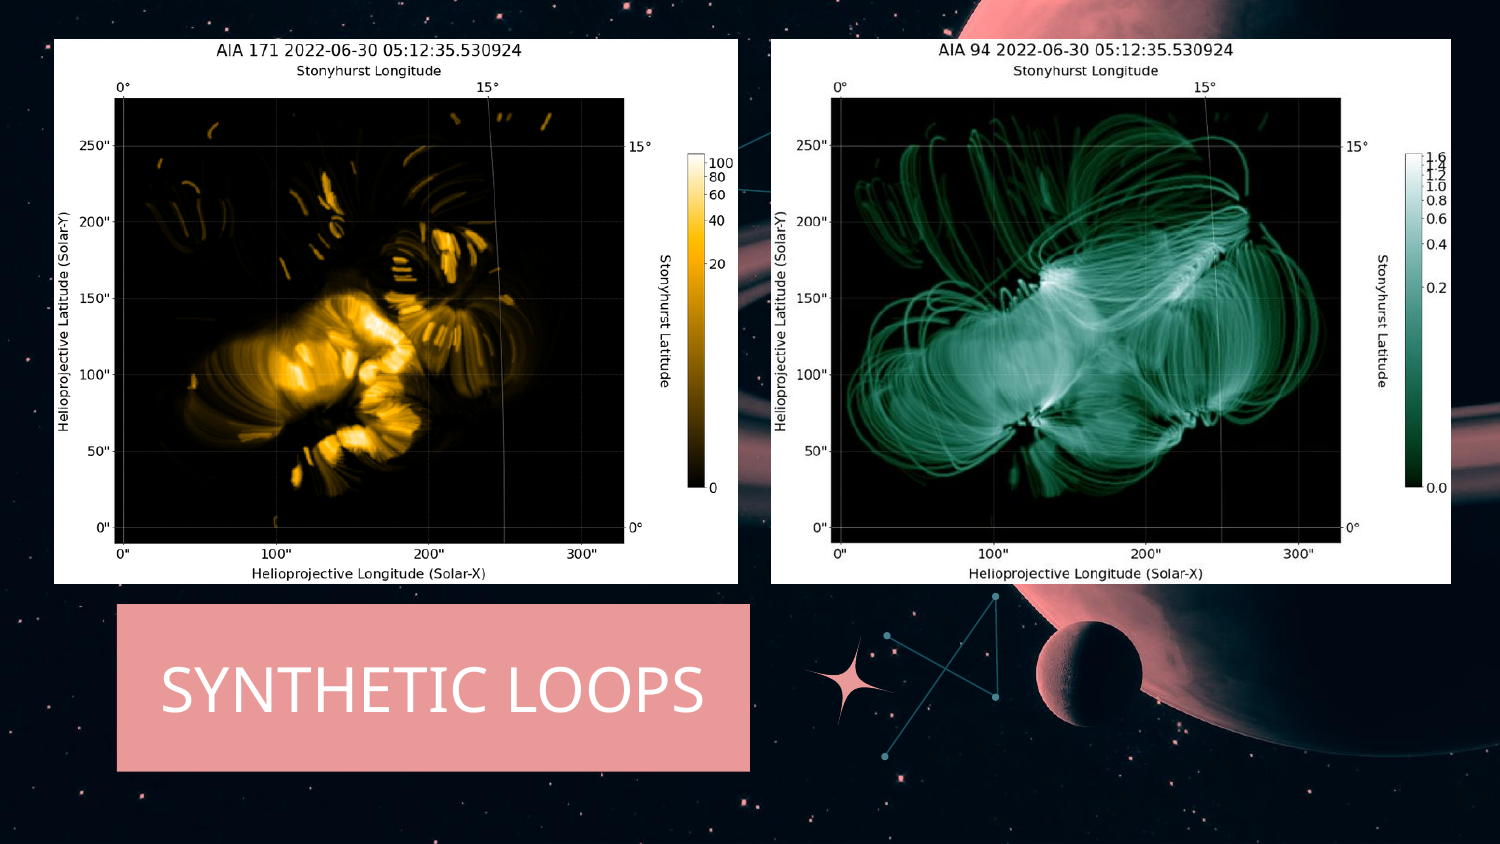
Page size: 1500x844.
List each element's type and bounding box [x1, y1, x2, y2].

text_box [66, 72, 1000, 761]
picture [0, 0, 1500, 844]
